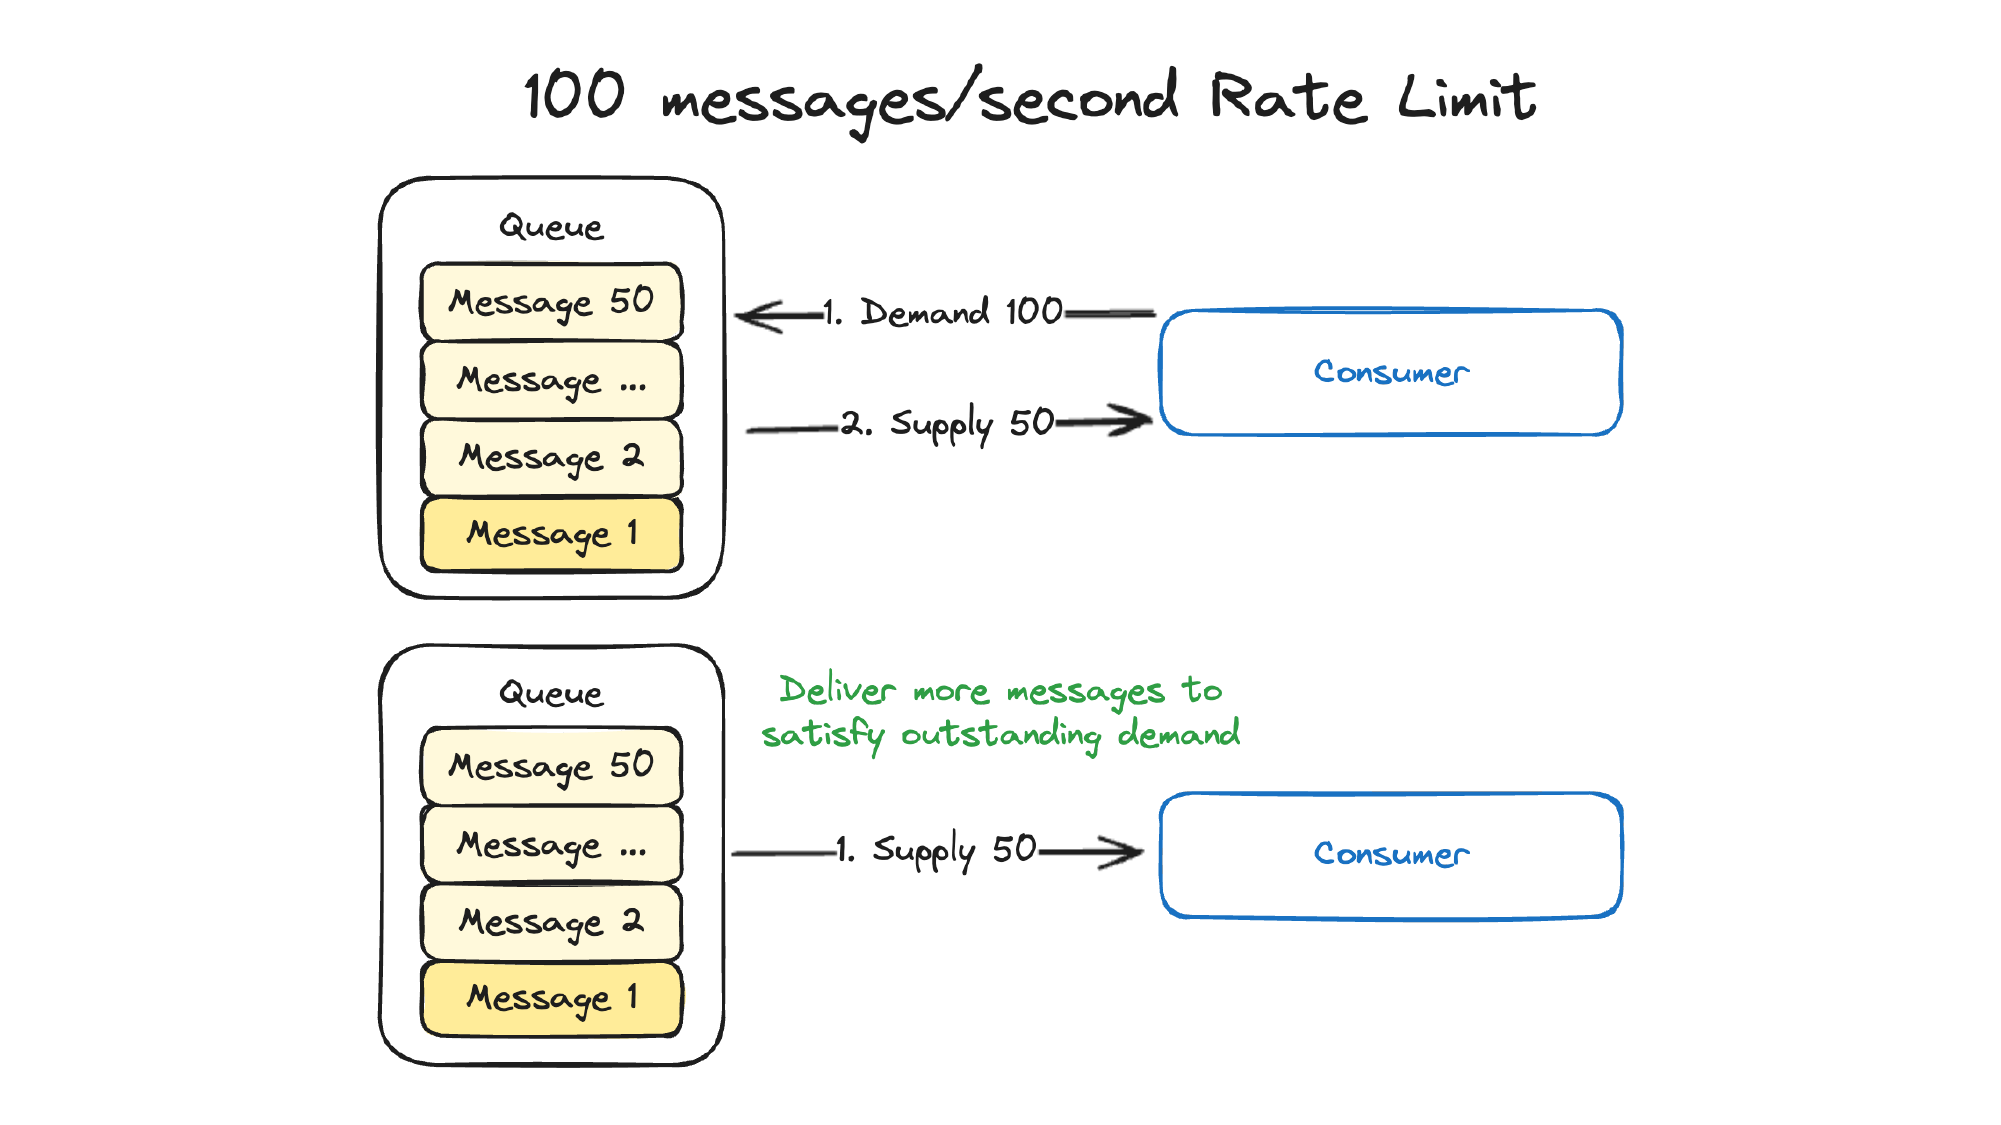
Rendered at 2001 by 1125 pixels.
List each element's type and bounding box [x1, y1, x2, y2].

picture [361, 42, 1638, 1082]
